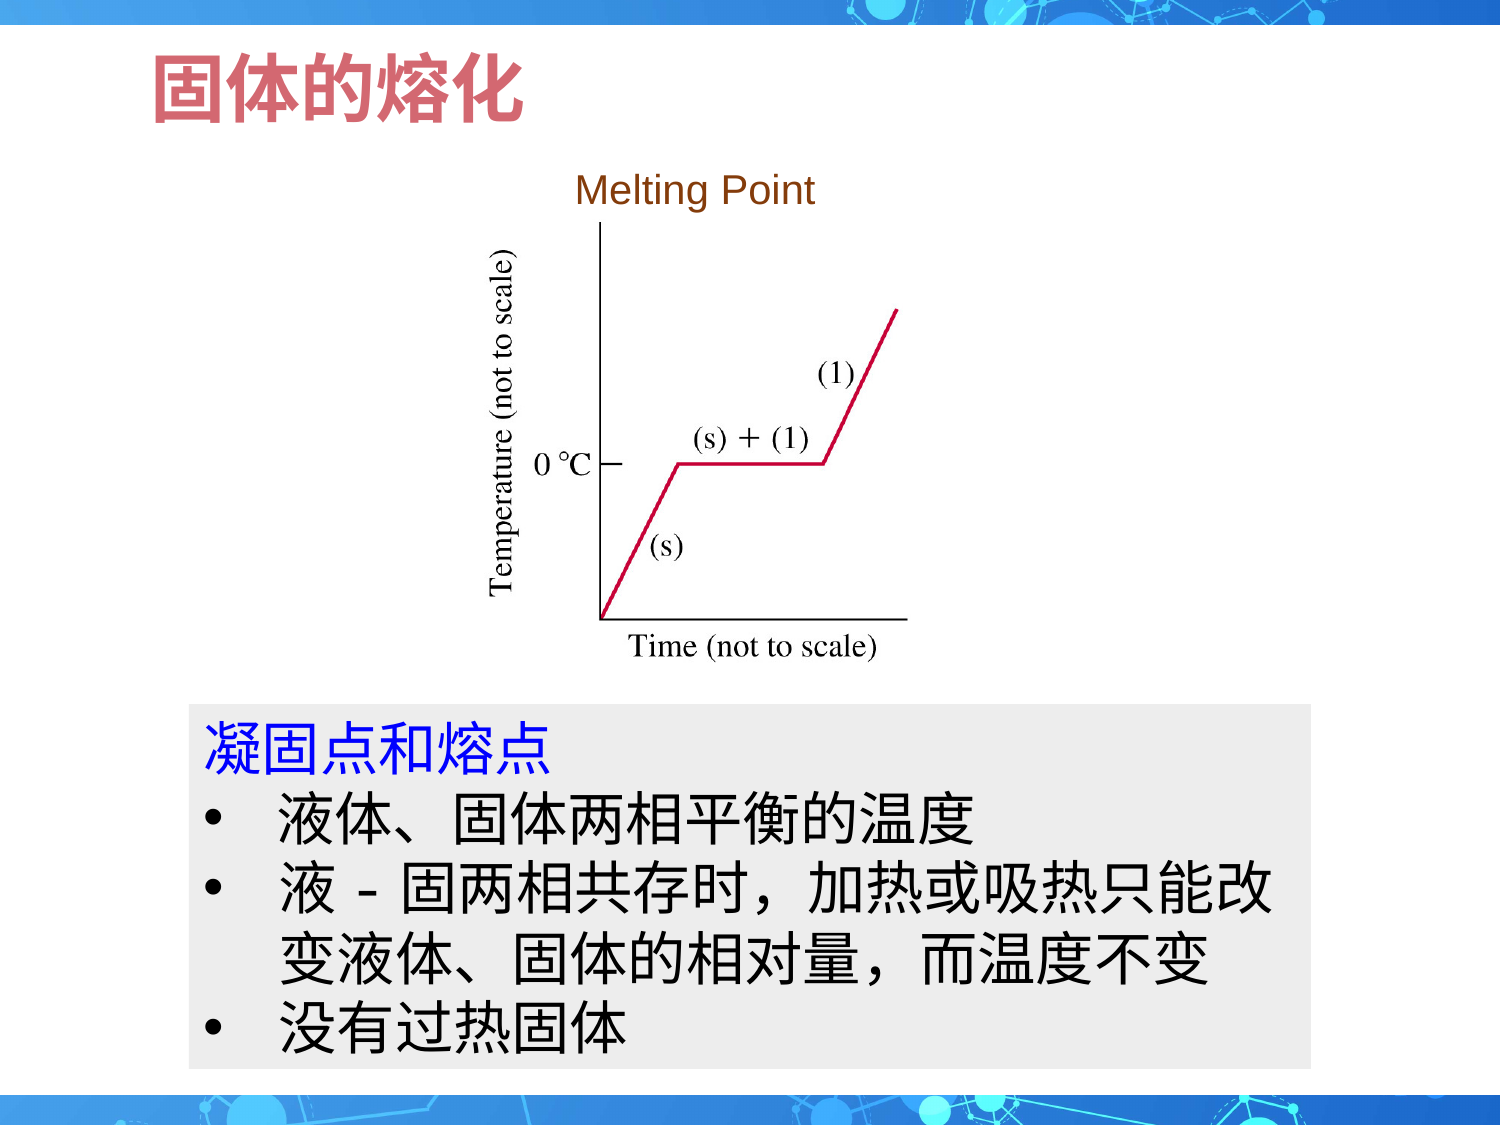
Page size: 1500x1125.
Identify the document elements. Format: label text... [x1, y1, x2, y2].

picture [0, 0, 1500, 25]
text_box Melting Point [532, 156, 858, 219]
picture [0, 1095, 1500, 1125]
title 固体的熔化 [135, 36, 1397, 149]
picture [478, 219, 922, 668]
text_box 凝固点和熔点 液体、固体两相平衡的温度 液-固两相共存时，加热或吸热只能改变液体、固体的相对量，而温度不变 没有过热固体 [188, 704, 1311, 1069]
